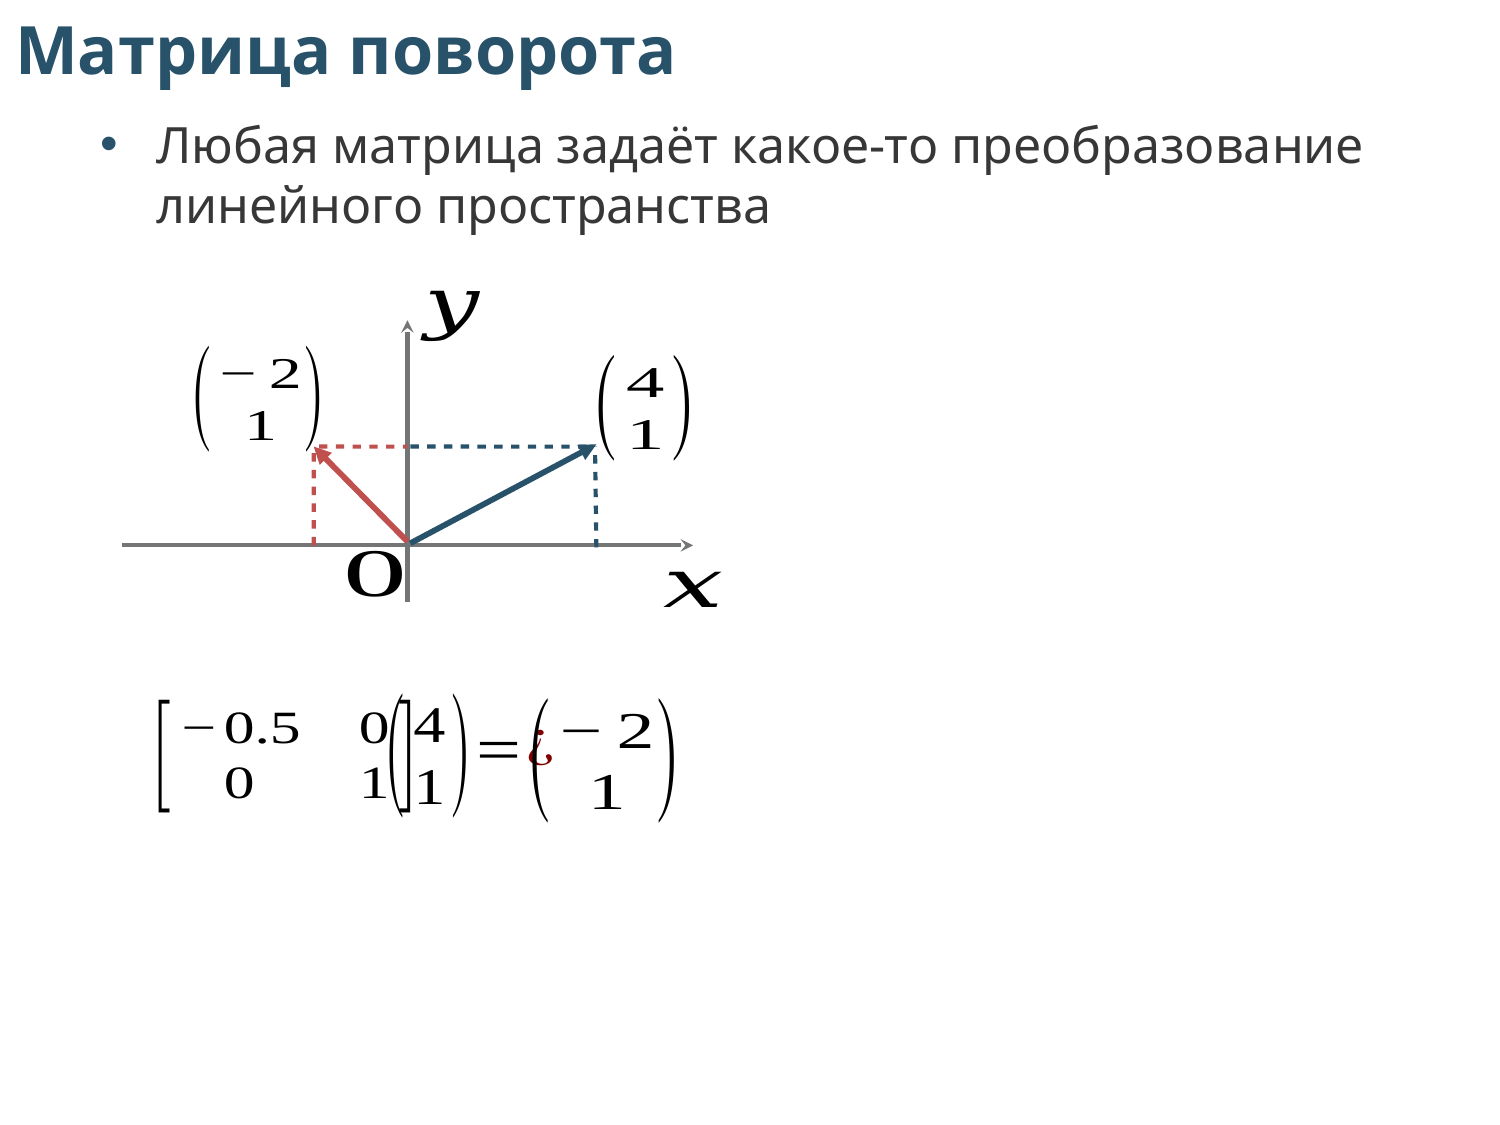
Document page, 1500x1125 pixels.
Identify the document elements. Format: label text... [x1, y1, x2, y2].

text_box [401, 320, 414, 333]
text_box [410, 444, 597, 544]
text_box Любая матрица задаёт какое-то преобразование линейного пространства [100, 113, 1424, 279]
text_box Матрица поворота [0, 0, 1500, 96]
text_box [680, 539, 694, 552]
text_box [314, 446, 408, 542]
